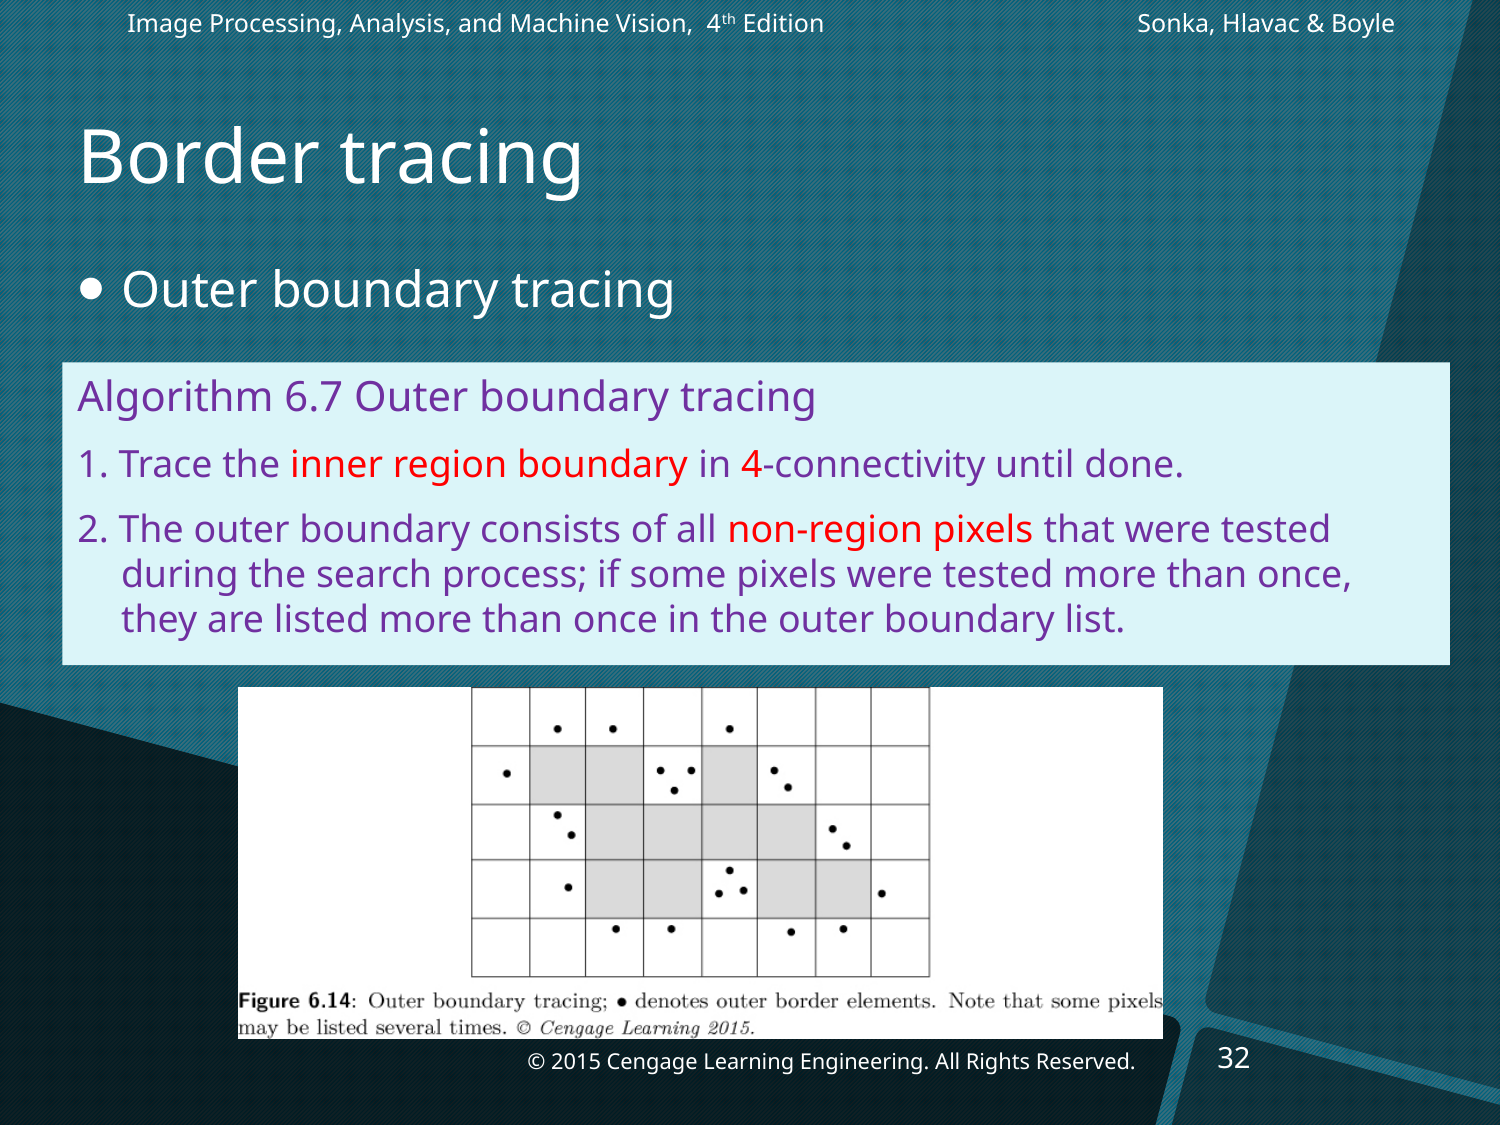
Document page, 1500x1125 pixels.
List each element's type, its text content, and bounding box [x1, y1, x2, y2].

text_box Image Processing, Analysis, and Machine Vision, 4th Edition Sonka, Hlavac & Boyle [112, 0, 1413, 45]
text_box Algorithm 6.7 Outer boundary tracing 1. Trace the inner region boundary in 4-connectivity until done. 2. The outer boundary consists of all non-region pixels that were tested during the search process; if some pixels were tested more than once, they are listed more than once in the outer boundary list. [62, 362, 1450, 666]
title Border tracing [62, 82, 1463, 225]
picture [237, 687, 1163, 1040]
list Outer boundary tracing [62, 249, 1463, 1007]
footer © 2015 Cengage Learning Engineering. All Rights Reserved. [512, 1052, 1163, 1093]
slide_number 32 [1202, 1024, 1463, 1094]
